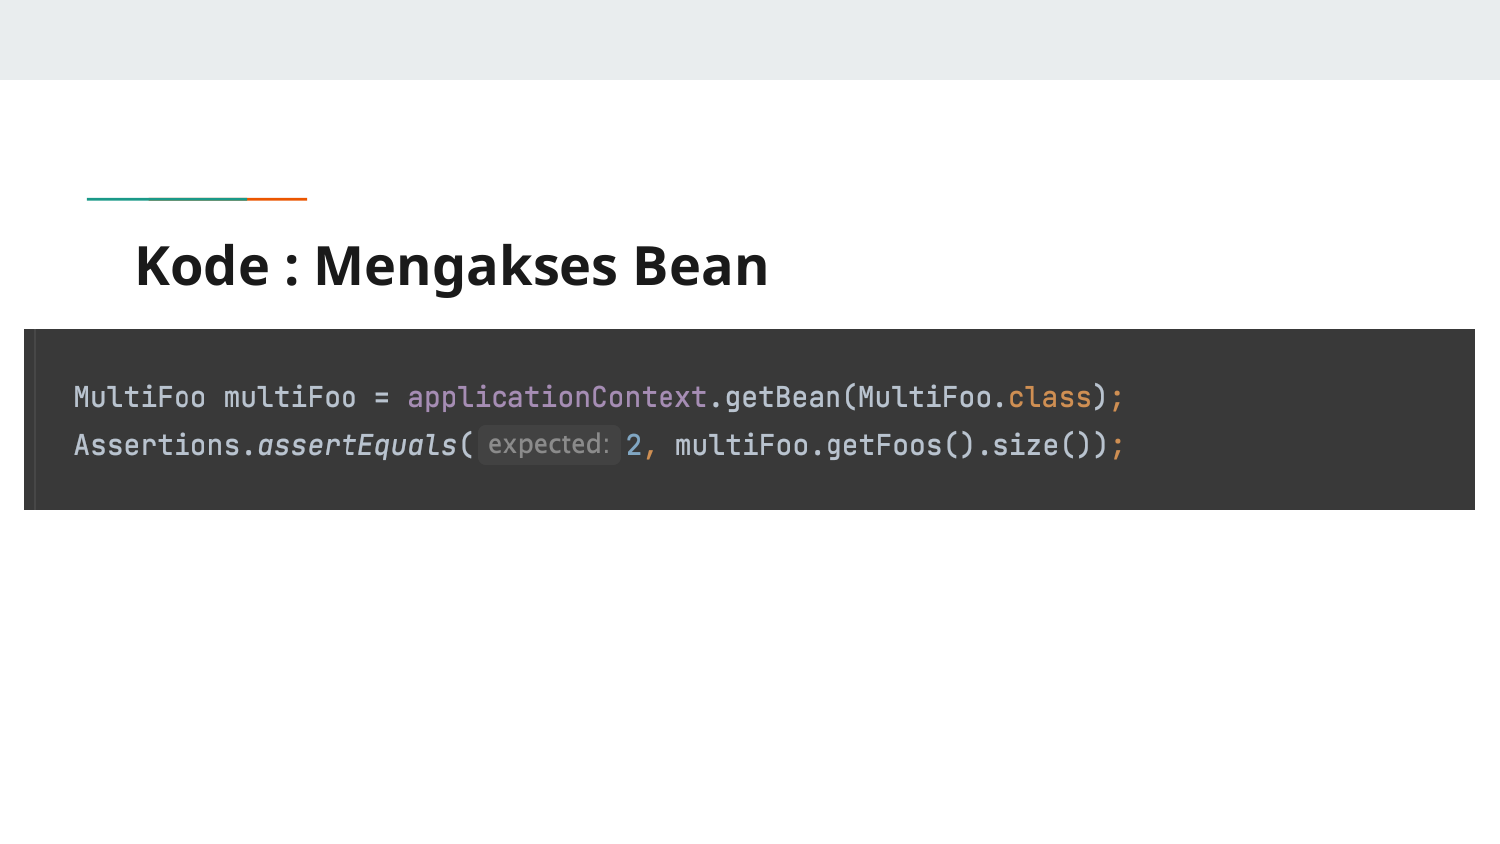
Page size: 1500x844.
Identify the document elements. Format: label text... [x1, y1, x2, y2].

picture [24, 328, 1476, 511]
title Kode : Mengakses Bean [119, 216, 1381, 305]
